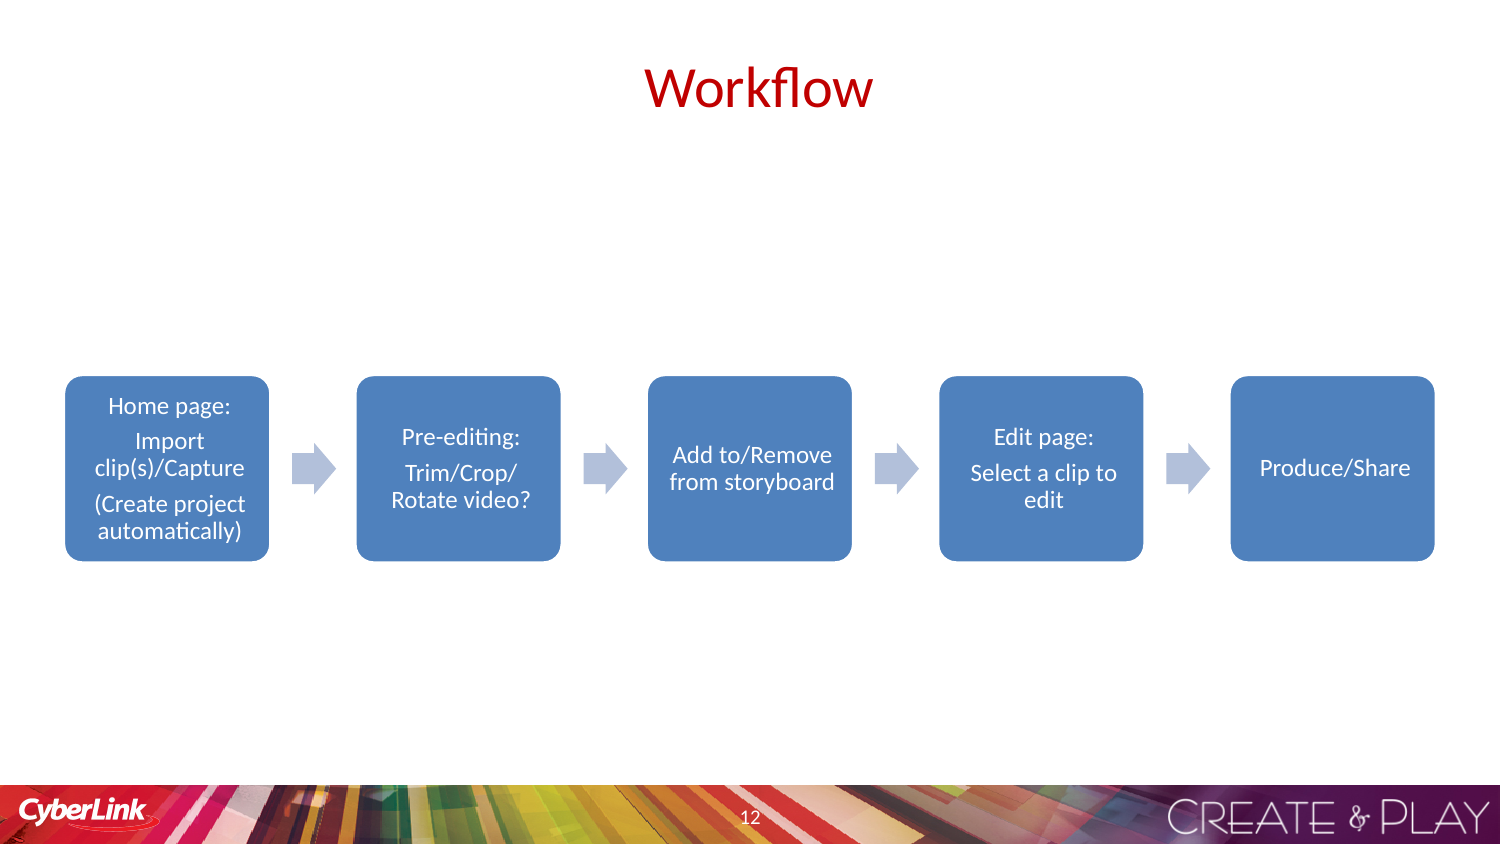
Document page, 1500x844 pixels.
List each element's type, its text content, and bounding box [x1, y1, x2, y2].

title Workflow [61, 37, 1439, 132]
slide_number 12 [712, 797, 788, 839]
picture [0, 785, 1500, 844]
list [62, 149, 1438, 788]
